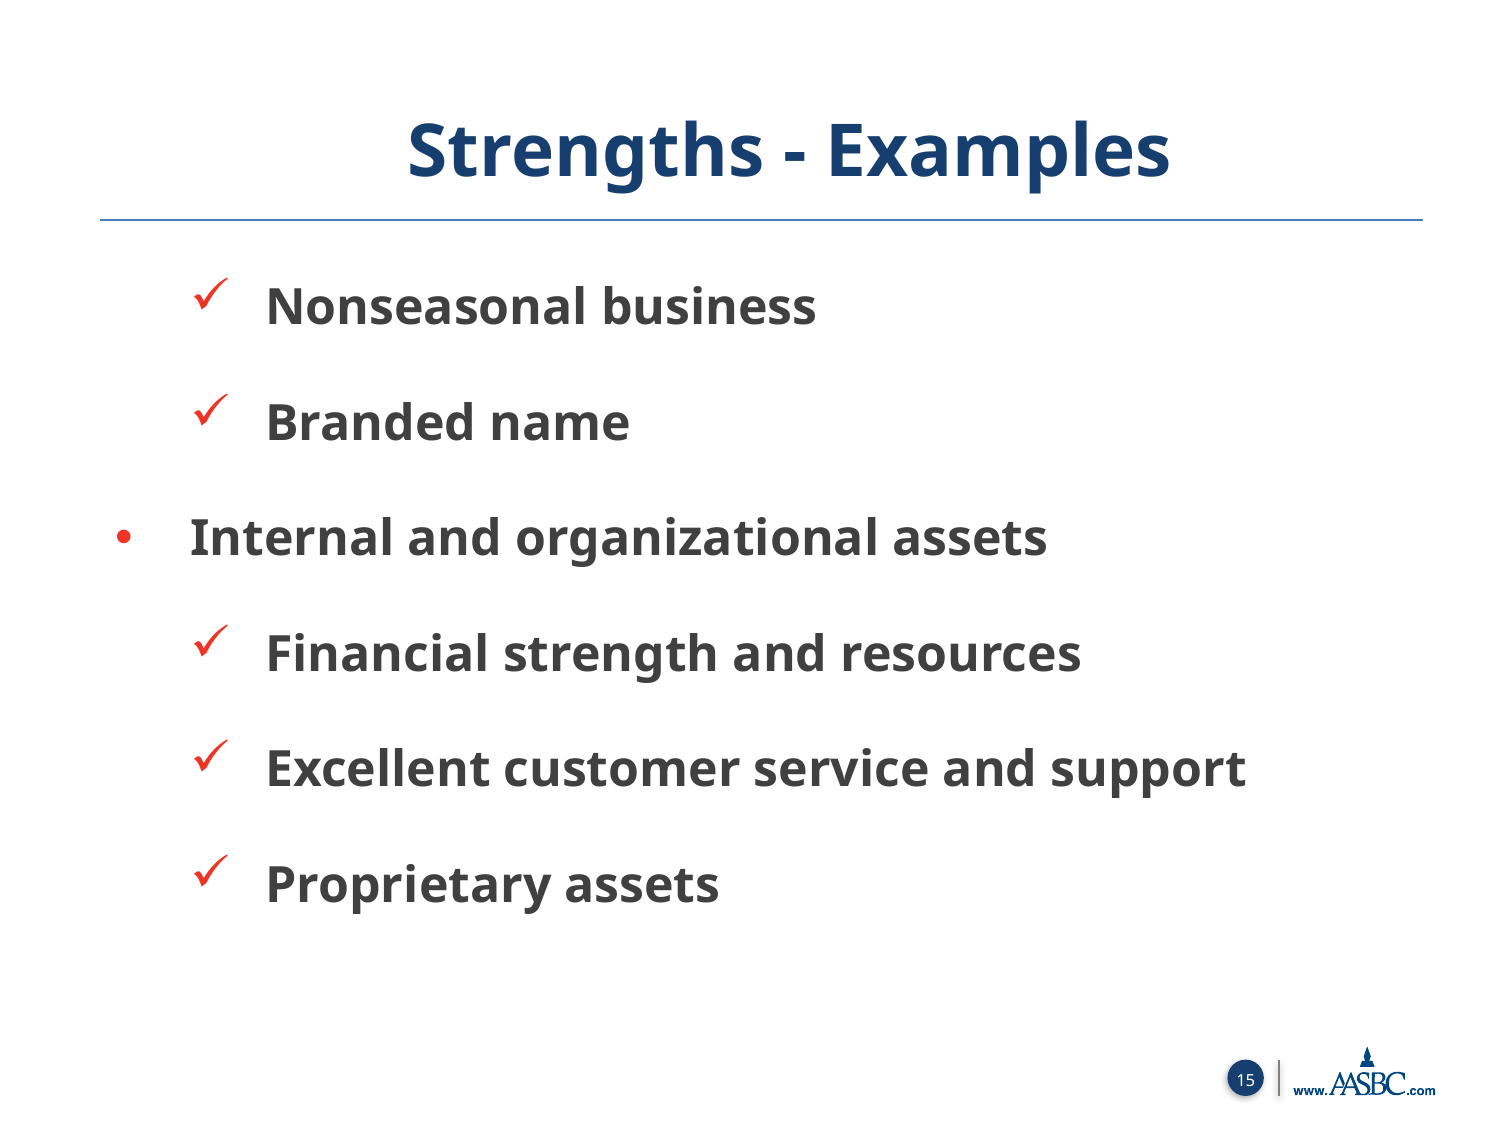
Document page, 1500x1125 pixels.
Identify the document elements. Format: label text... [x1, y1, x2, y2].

text_box Nonseasonal business Branded name Internal and organizational assets Financial strength and resources Excellent customer service and support Proprietary assets [100, 250, 1353, 959]
text_box Strengths - Examples [84, 95, 1496, 250]
